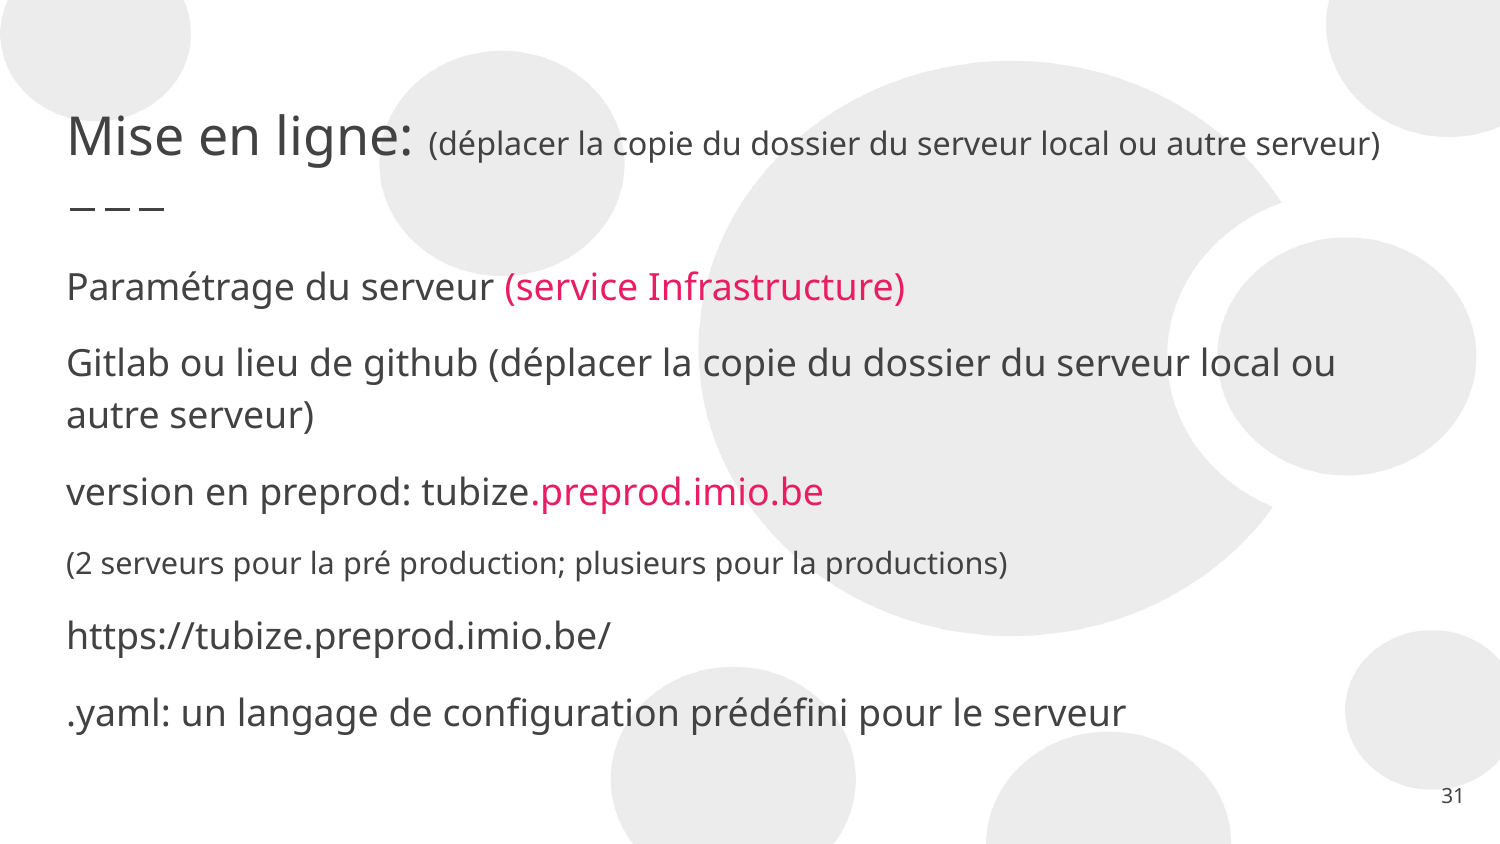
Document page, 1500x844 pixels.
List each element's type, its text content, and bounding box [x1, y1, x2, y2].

slide_number 31 [1389, 764, 1480, 830]
list Paramétrage du serveur (service Infrastructure) Gitlab ou lieu de github (déplacer la copie du dossier du serveur local ou autre serveur) version en preprod: tubize.preprod.imio.be (2 serveurs pour la pré production; plusieurs pour la productions) https://tubize.preprod.imio.be/ .yaml: un langage de configuration prédéfini pour le serveur [51, 240, 1449, 750]
picture [0, 0, 1500, 844]
title Mise en ligne: (déplacer la copie du dossier du serveur local ou autre serveur) [51, 61, 1449, 182]
